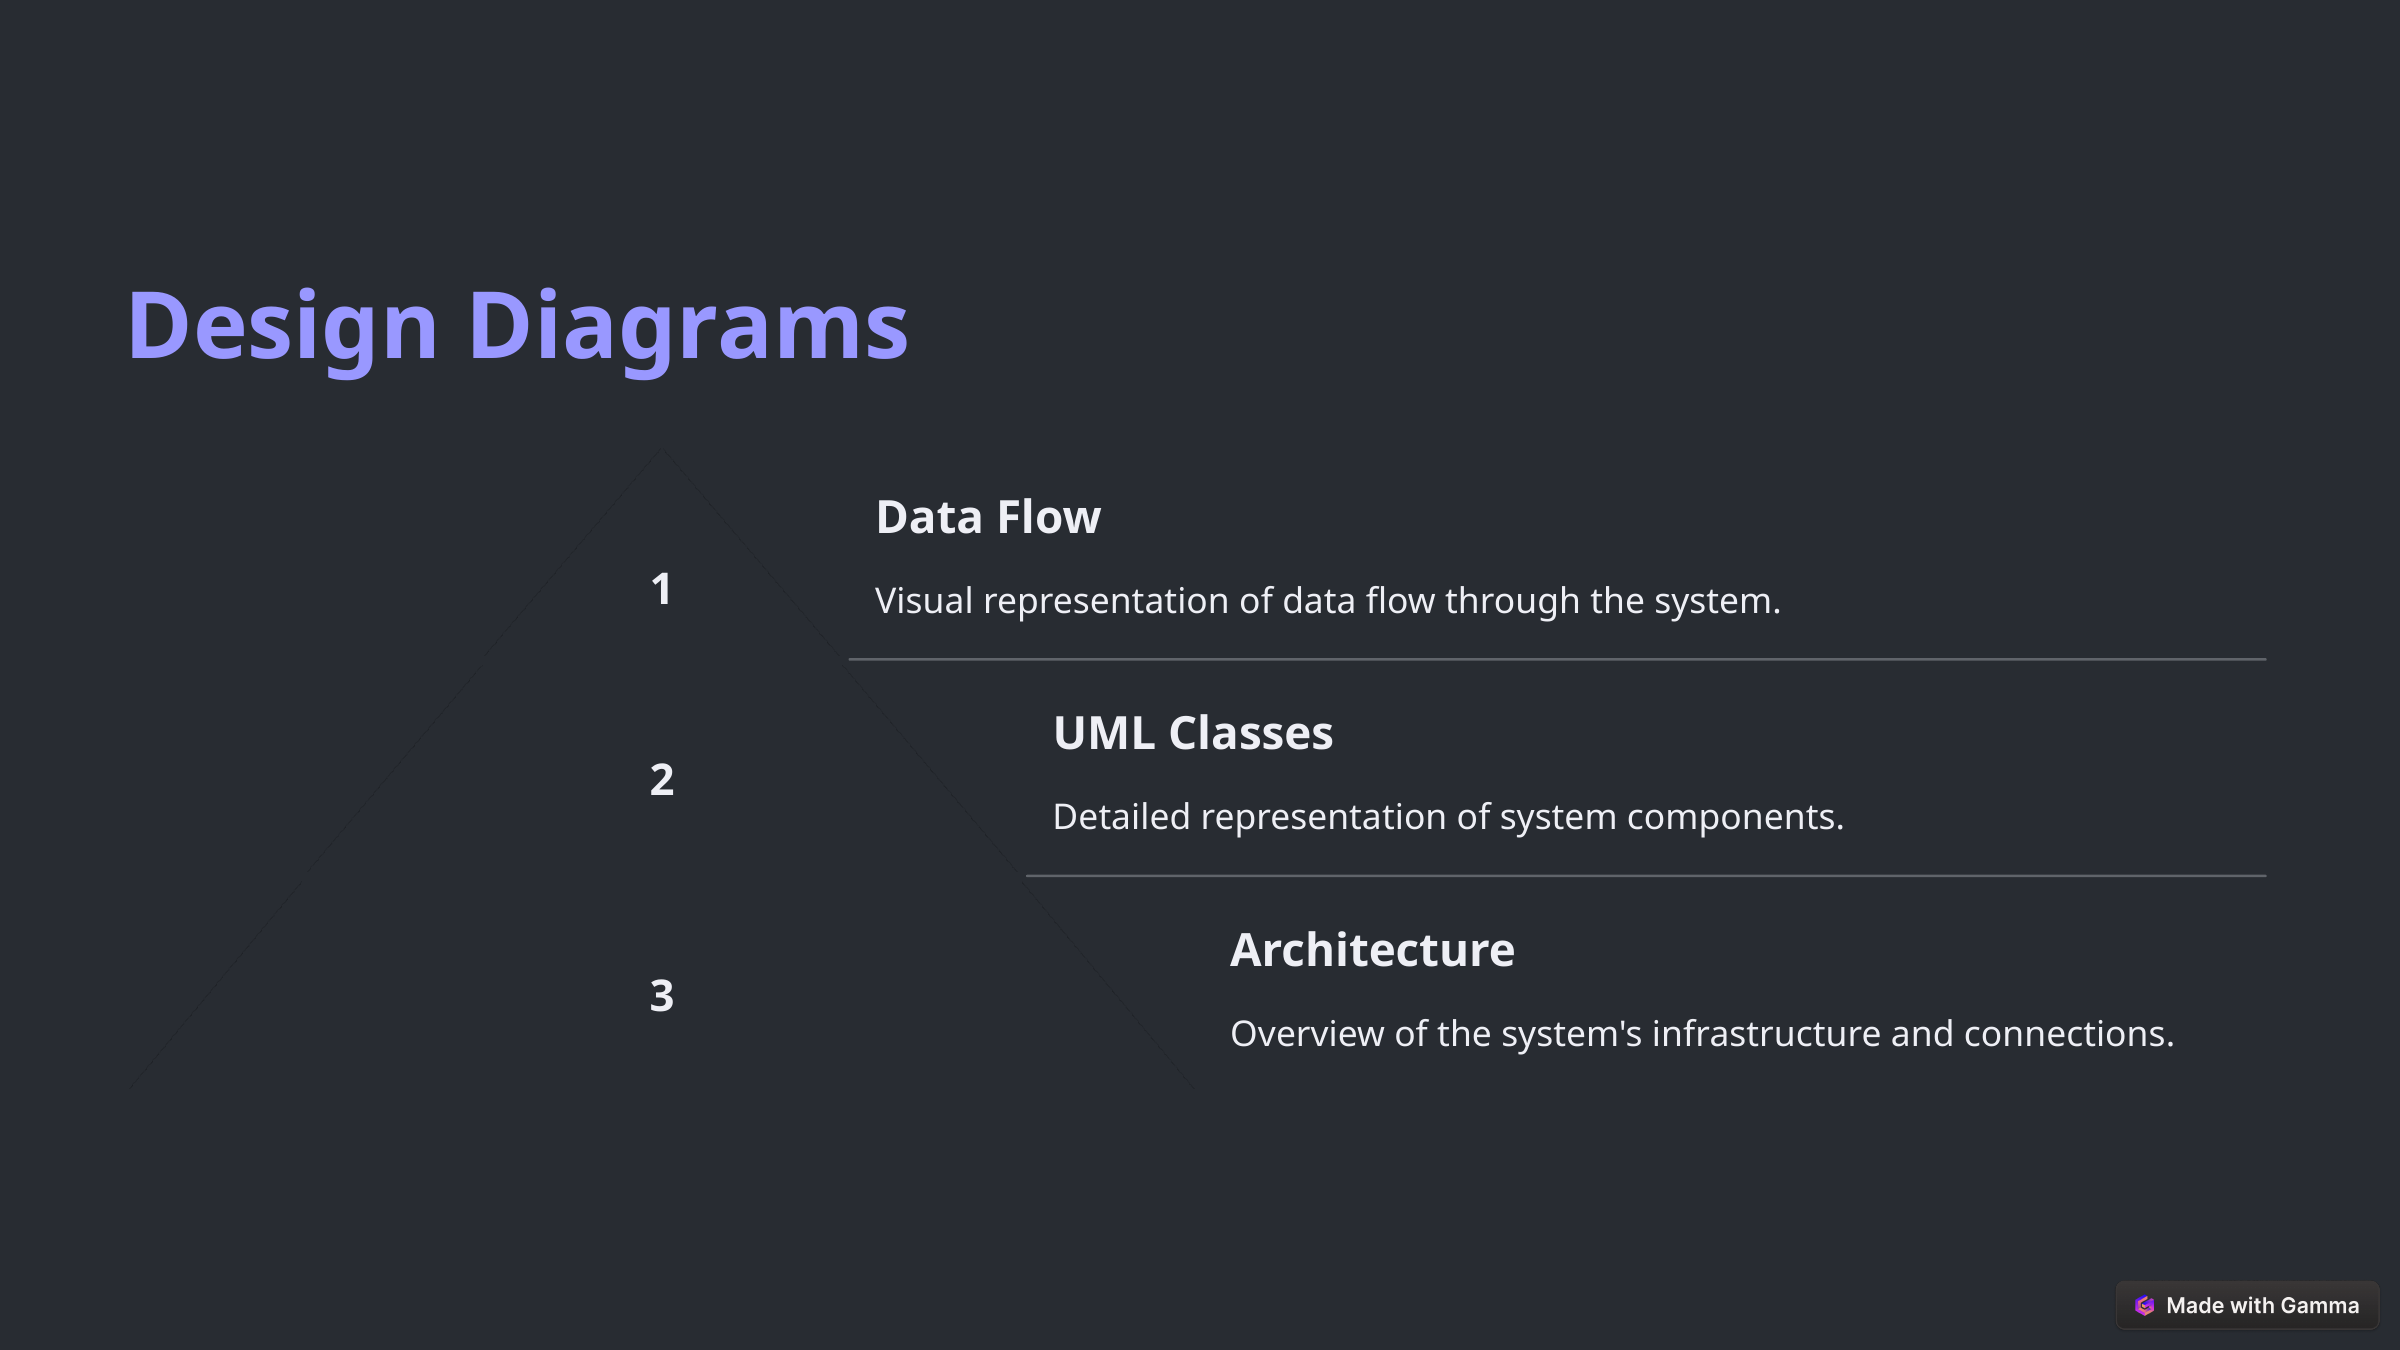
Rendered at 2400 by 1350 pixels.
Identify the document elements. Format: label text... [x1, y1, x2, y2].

text_box [1025, 874, 2267, 878]
text_box Data Flow [875, 484, 1343, 543]
picture [307, 665, 1018, 873]
picture [2106, 1271, 2389, 1339]
picture [484, 448, 840, 657]
text_box Architecture [1230, 917, 1698, 976]
text_box Detailed representation of system components. [1052, 780, 1898, 838]
text_box UML Classes [1052, 700, 1521, 760]
picture [129, 881, 1195, 1090]
text_box Visual representation of data flow through the system. [875, 563, 1838, 621]
text_box Design Diagrams [124, 260, 1060, 378]
text_box Overview of the system's infrastructure and connections. [1230, 996, 2237, 1054]
